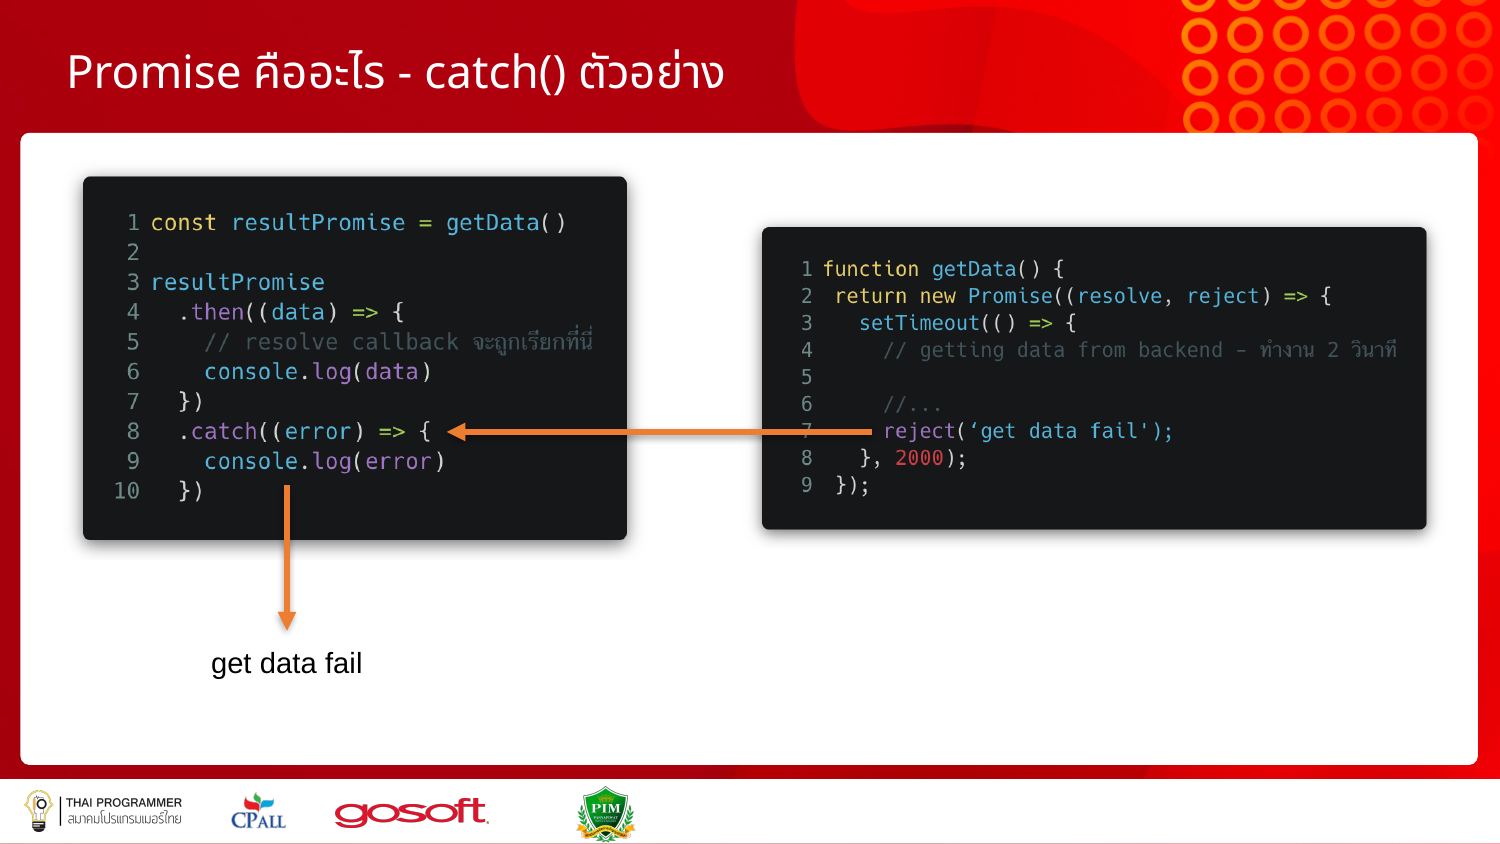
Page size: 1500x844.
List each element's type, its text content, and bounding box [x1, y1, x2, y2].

picture [0, 0, 1500, 779]
title Promise คืออะไร - catch() ตัวอย่าง [51, 23, 1473, 117]
picture [335, 798, 489, 828]
picture [575, 786, 636, 843]
picture [15, 788, 195, 844]
picture [227, 790, 291, 833]
text_box get data fail [196, 636, 378, 687]
